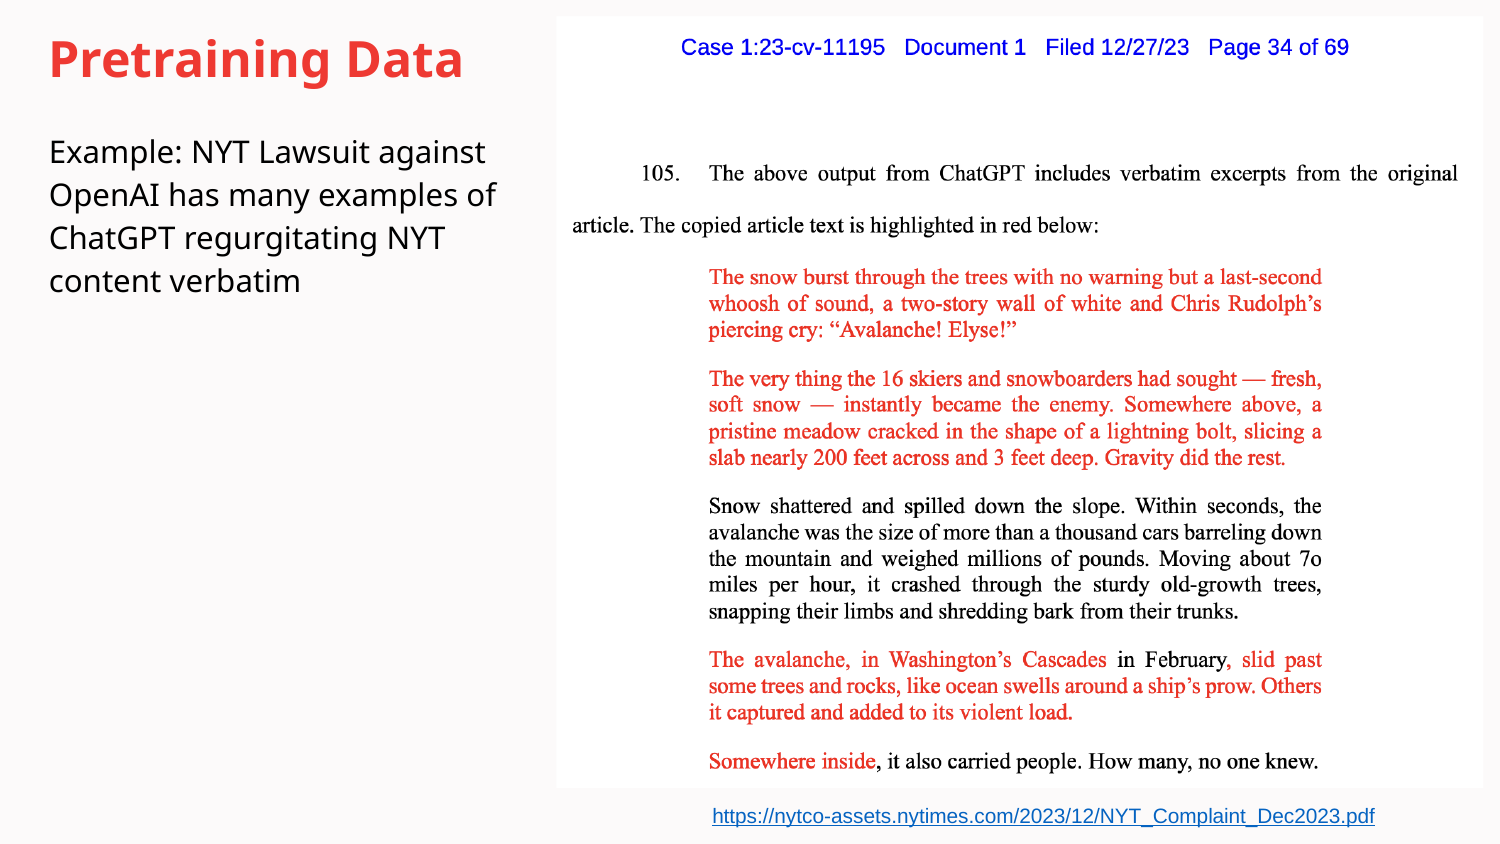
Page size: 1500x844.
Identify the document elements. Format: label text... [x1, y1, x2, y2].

picture [556, 16, 1484, 788]
text_box Example: NYT Lawsuit against OpenAI has many examples of ChatGPT regurgitating NYT content verbatim [33, 111, 551, 374]
text_box https://nytco-assets.nytimes.com/2023/12/NYT_Complaint_Dec2023.pdf [697, 796, 1452, 842]
title Pretraining Data [33, 16, 555, 100]
